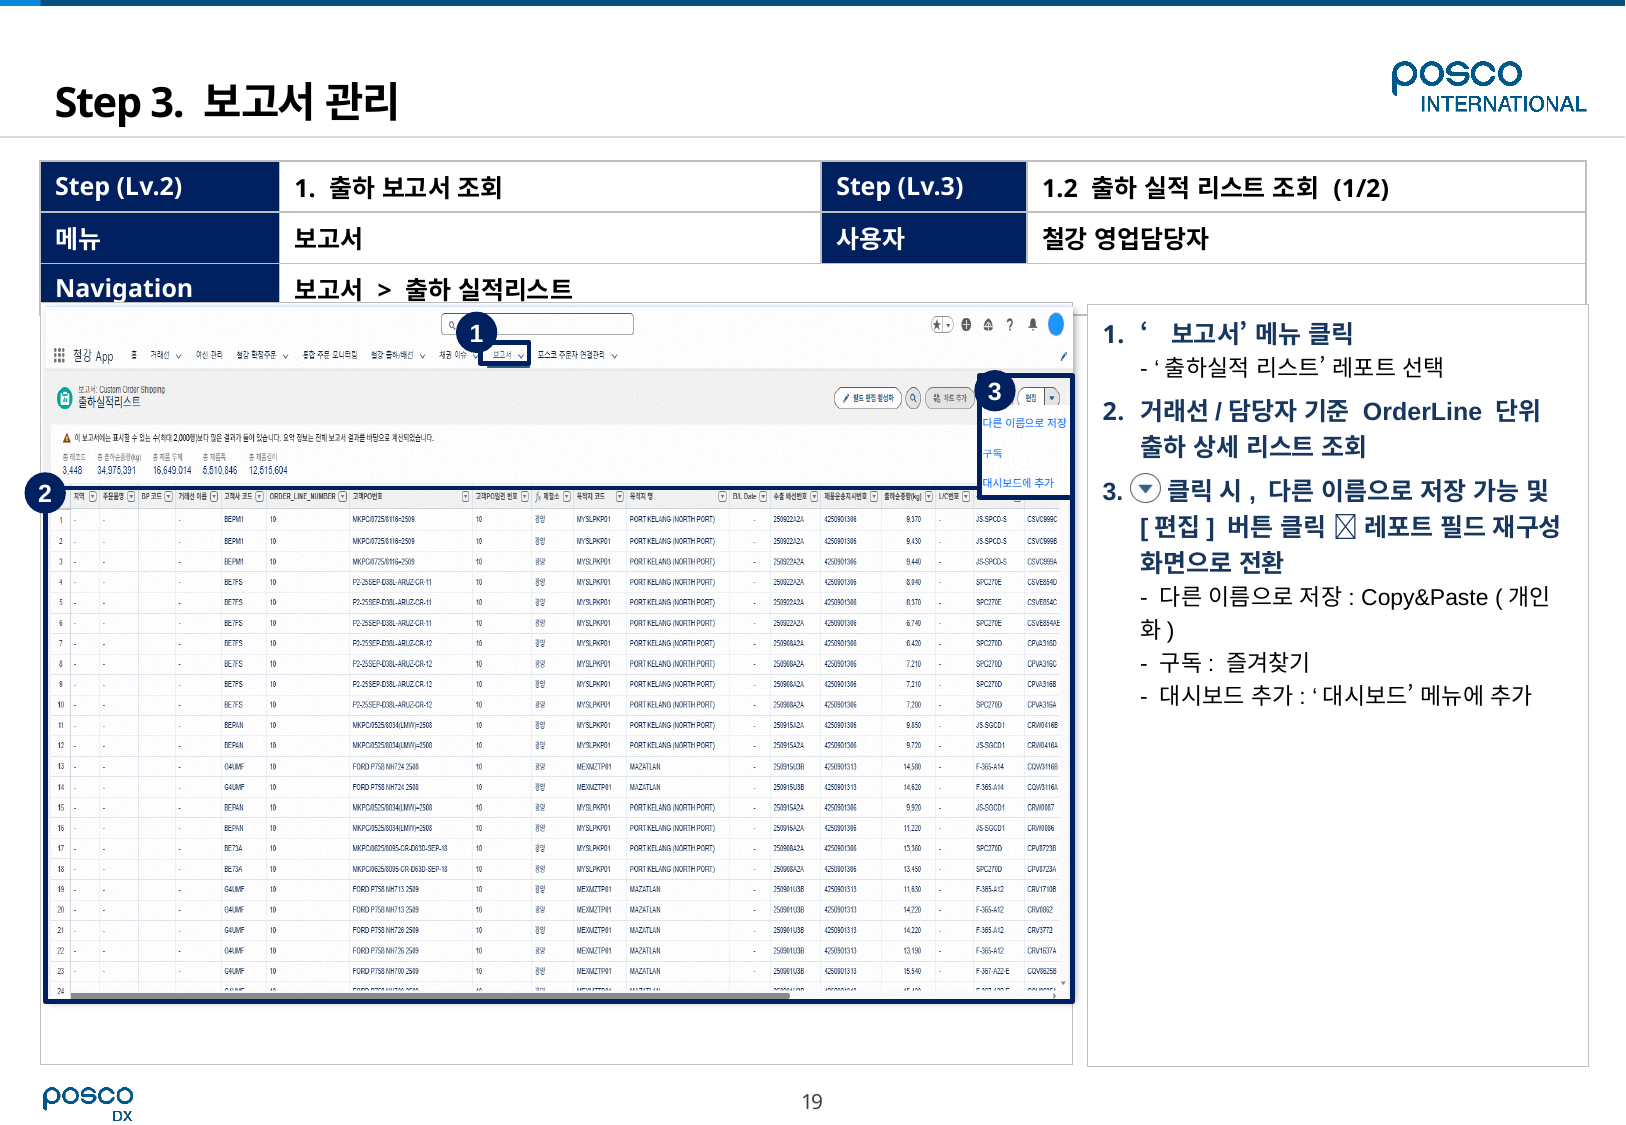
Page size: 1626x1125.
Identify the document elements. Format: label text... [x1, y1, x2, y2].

table_cell 보고서 [280, 213, 820, 263]
table_header 1. 출하 보고서 조회 [280, 162, 820, 211]
picture [0, 0, 41, 6]
table_cell 사용자 [822, 213, 1026, 263]
picture [45, 306, 1073, 1000]
text_box ‘보고서’ 메뉴 클릭 - ‘출하실적 리스트’ 레포트 선택 거래선/담당자 기준 OrderLine 단위 출하 상세 리스트 조회 // 클릭 시, 다른 이름으로 저장 가능 및 [편집] 버튼 클릭  레포트 필드 재구성 화면으로 전환 - 다른 이름으로 저장: Copy&Paste (개인화) - 구독: 즐겨찾기 - 대시보드 추가: ‘대시보드’ 메뉴에 추가 [1087, 304, 1589, 1067]
table_cell Navigation [41, 264, 279, 302]
picture [1127, 471, 1163, 505]
text_box 2 [24, 472, 45, 514]
table_header Step (Lv.3) [822, 162, 1026, 211]
text_box [40, 302, 1073, 472]
table_header Step (Lv.2) [41, 162, 279, 211]
table_cell 철강 영업담당자 [1028, 213, 1585, 263]
text_box Step 3. 보고서 관리 [39, 68, 685, 115]
table_cell 메뉴 [41, 213, 279, 263]
picture [43, 1087, 133, 1121]
text_box [40, 514, 1073, 1065]
table_header 1.2 출하 실적 리스트 조회 (1/2) [1028, 162, 1585, 211]
table_cell 보고서 > 출하 실적리스트 [280, 264, 1585, 314]
picture [1391, 59, 1587, 113]
